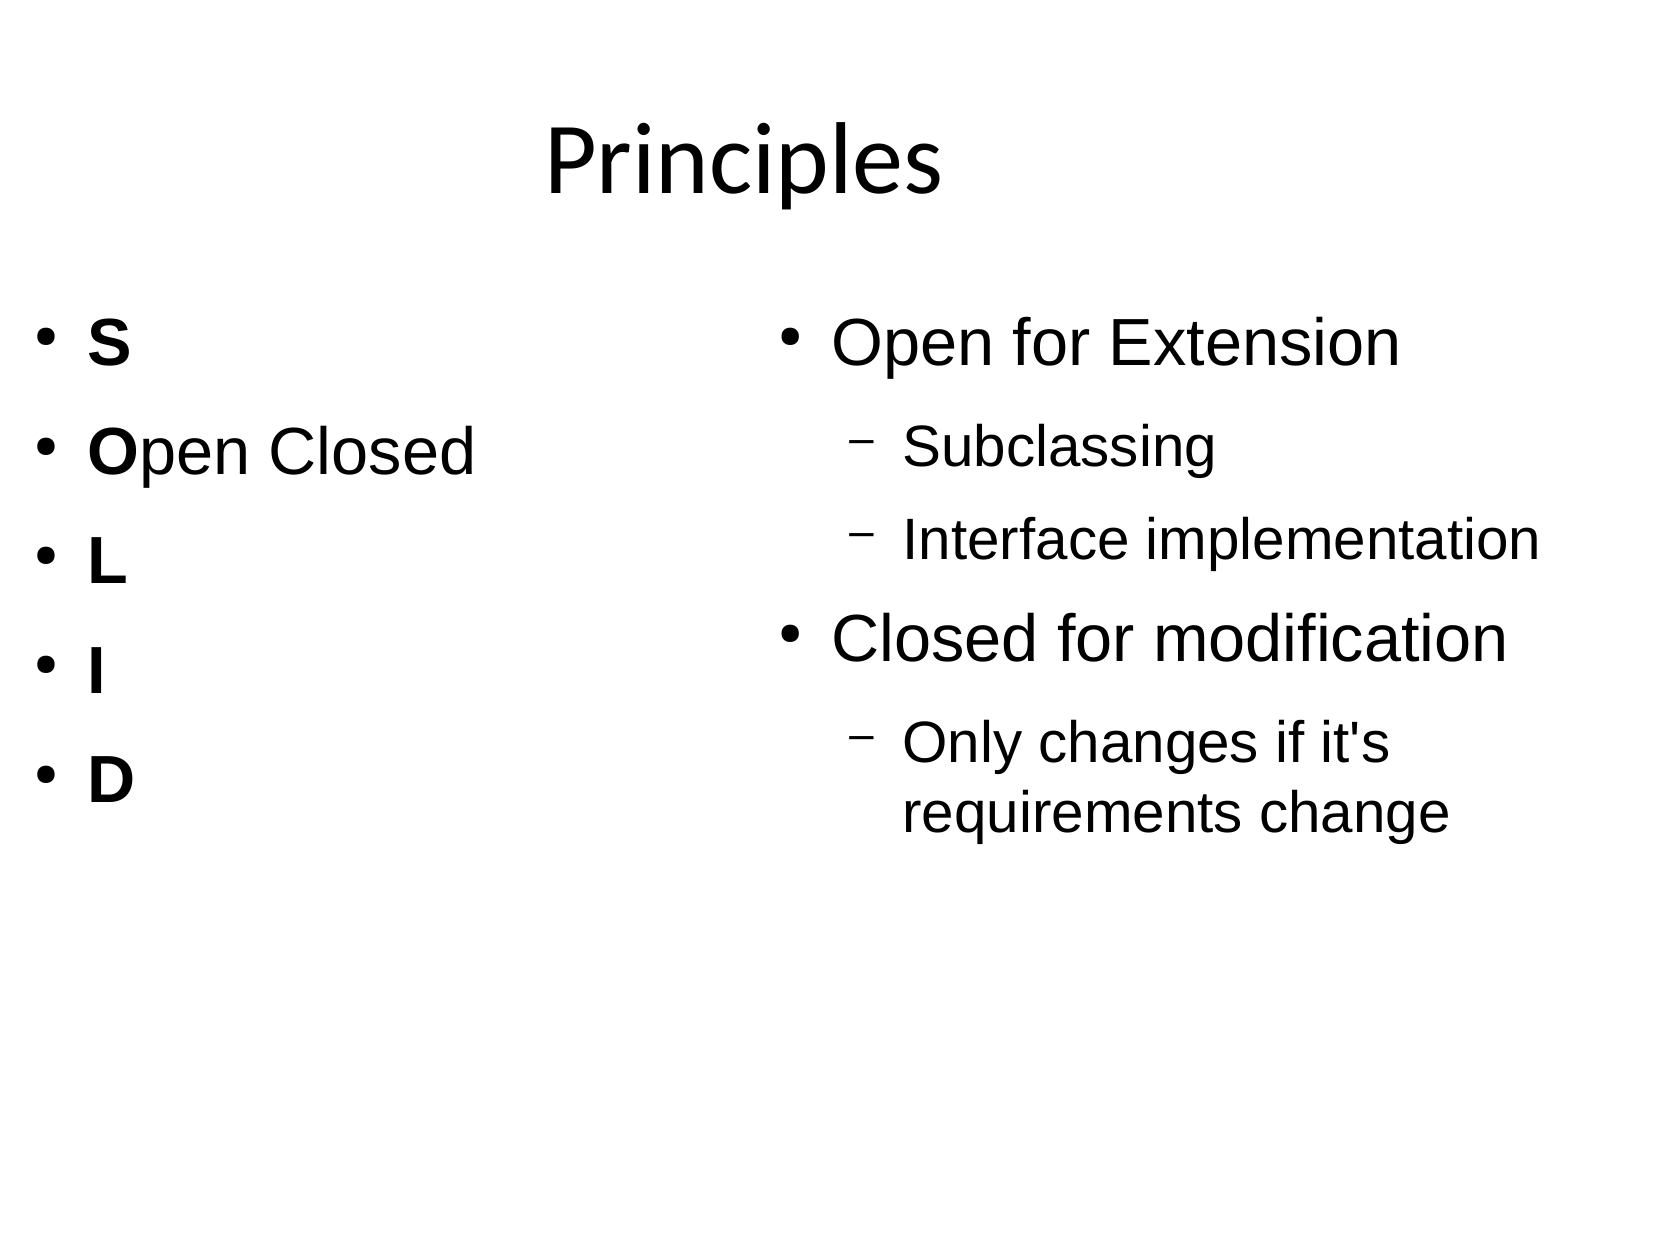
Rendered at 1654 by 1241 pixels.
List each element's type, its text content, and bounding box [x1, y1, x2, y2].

title Principles [0, 49, 1489, 257]
list S Open Closed L I D [0, 290, 711, 1010]
list Open for Extension Subclassing Interface implementation Closed for modification Only changes if it's requirements change [744, 290, 1654, 1010]
